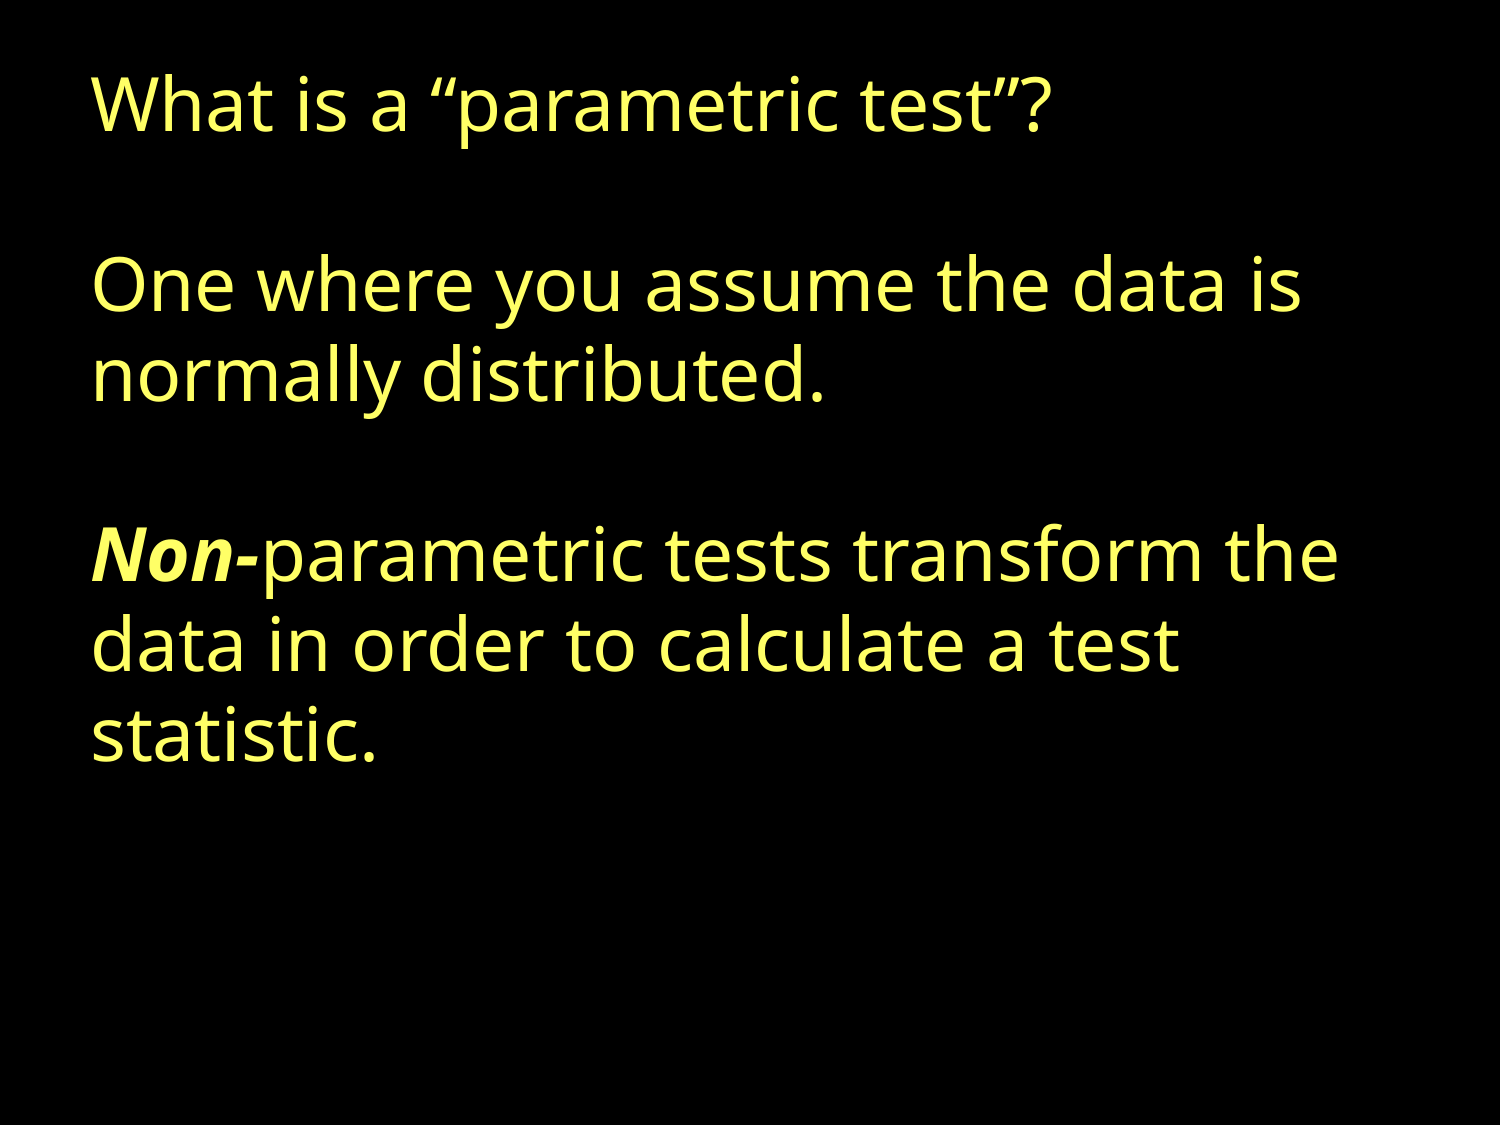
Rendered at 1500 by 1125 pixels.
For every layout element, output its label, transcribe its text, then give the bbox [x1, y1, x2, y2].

text_box What is a “parametric test”? One where you assume the data is normally distributed. Non-parametric tests transform the data in order to calculate a test statistic. [75, 49, 1463, 701]
